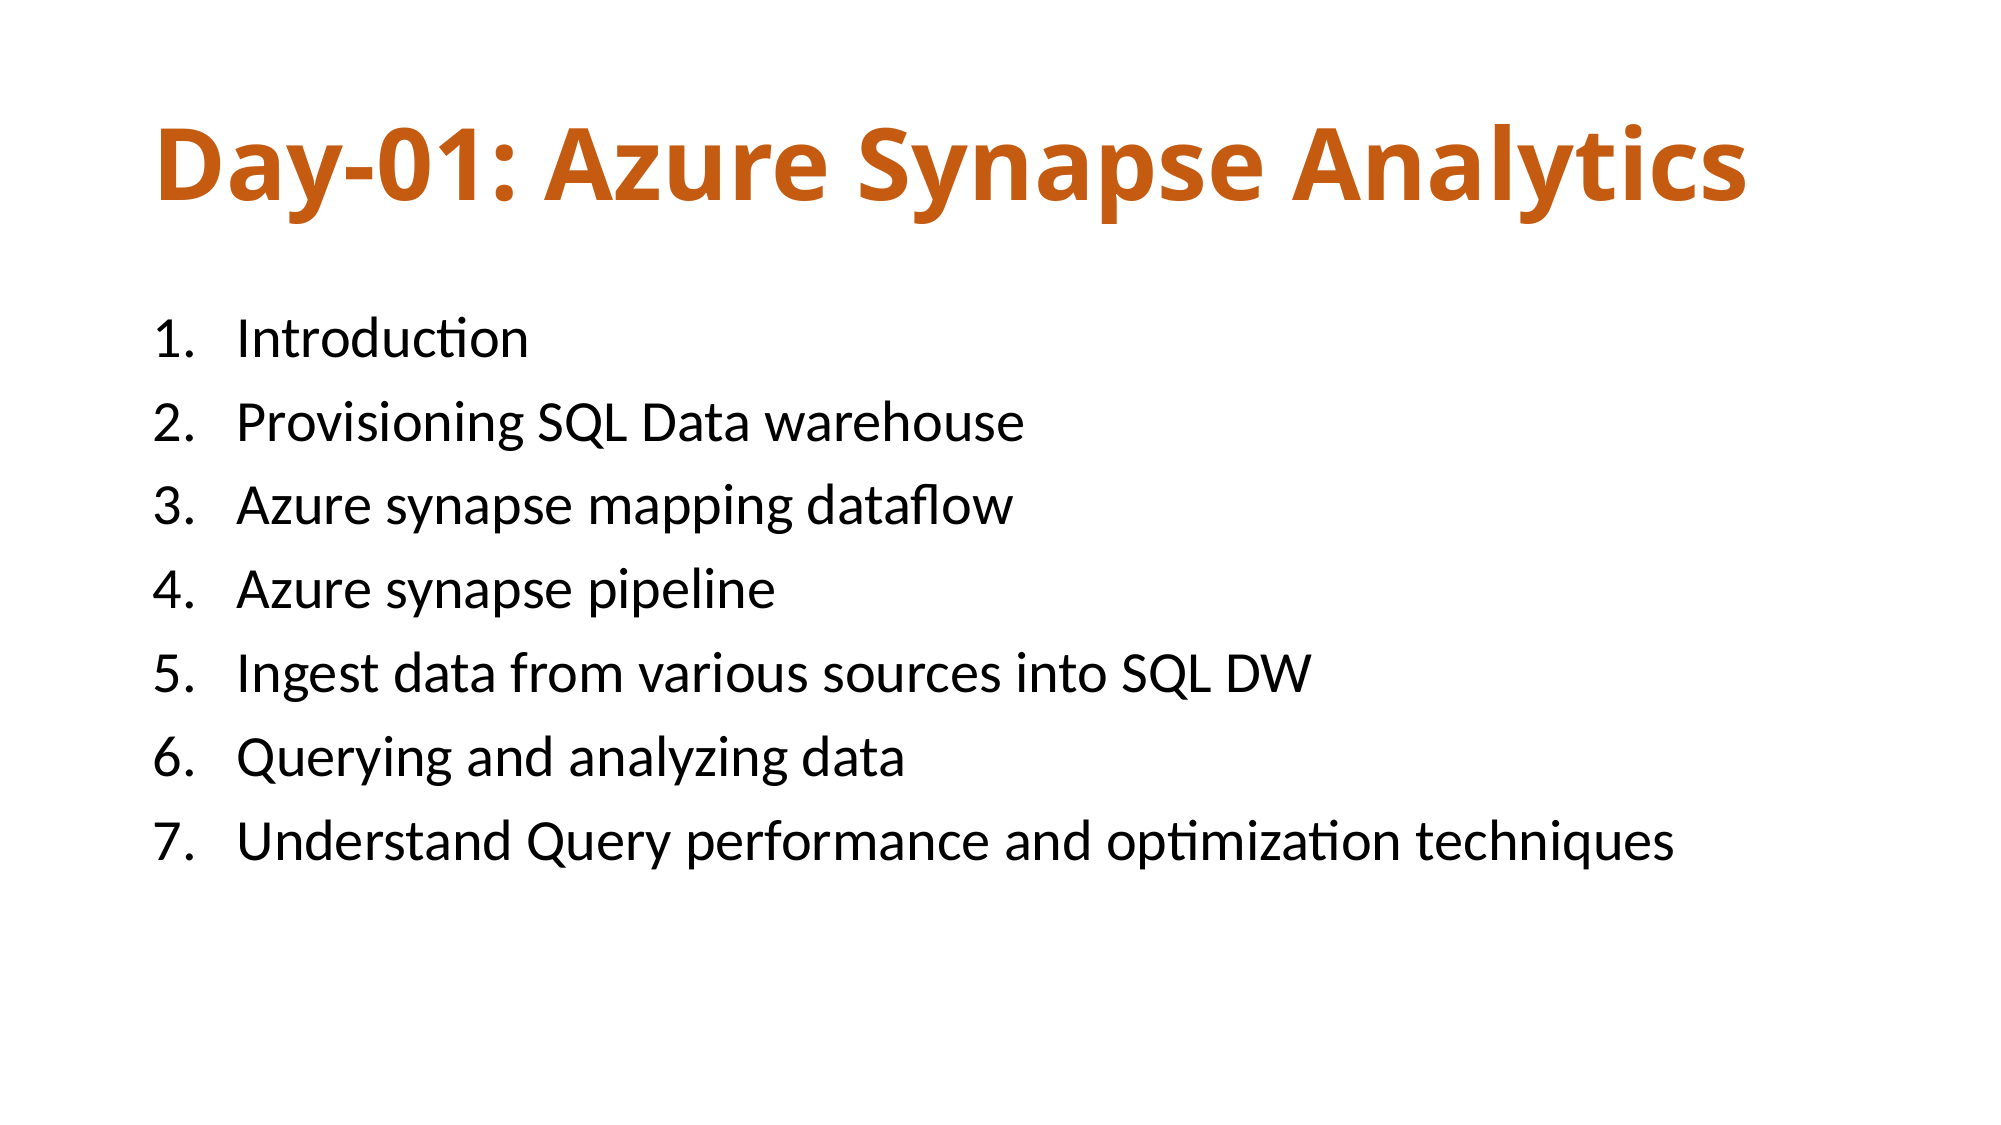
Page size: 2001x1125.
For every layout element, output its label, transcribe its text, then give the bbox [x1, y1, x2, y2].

list Introduction Provisioning SQL Data warehouse Azure synapse mapping dataflow Azure synapse pipeline Ingest data from various sources into SQL DW Querying and analyzing data Understand Query performance and optimization techniques [137, 299, 1863, 1014]
title Day-01: Azure Synapse Analytics [137, 59, 1863, 278]
